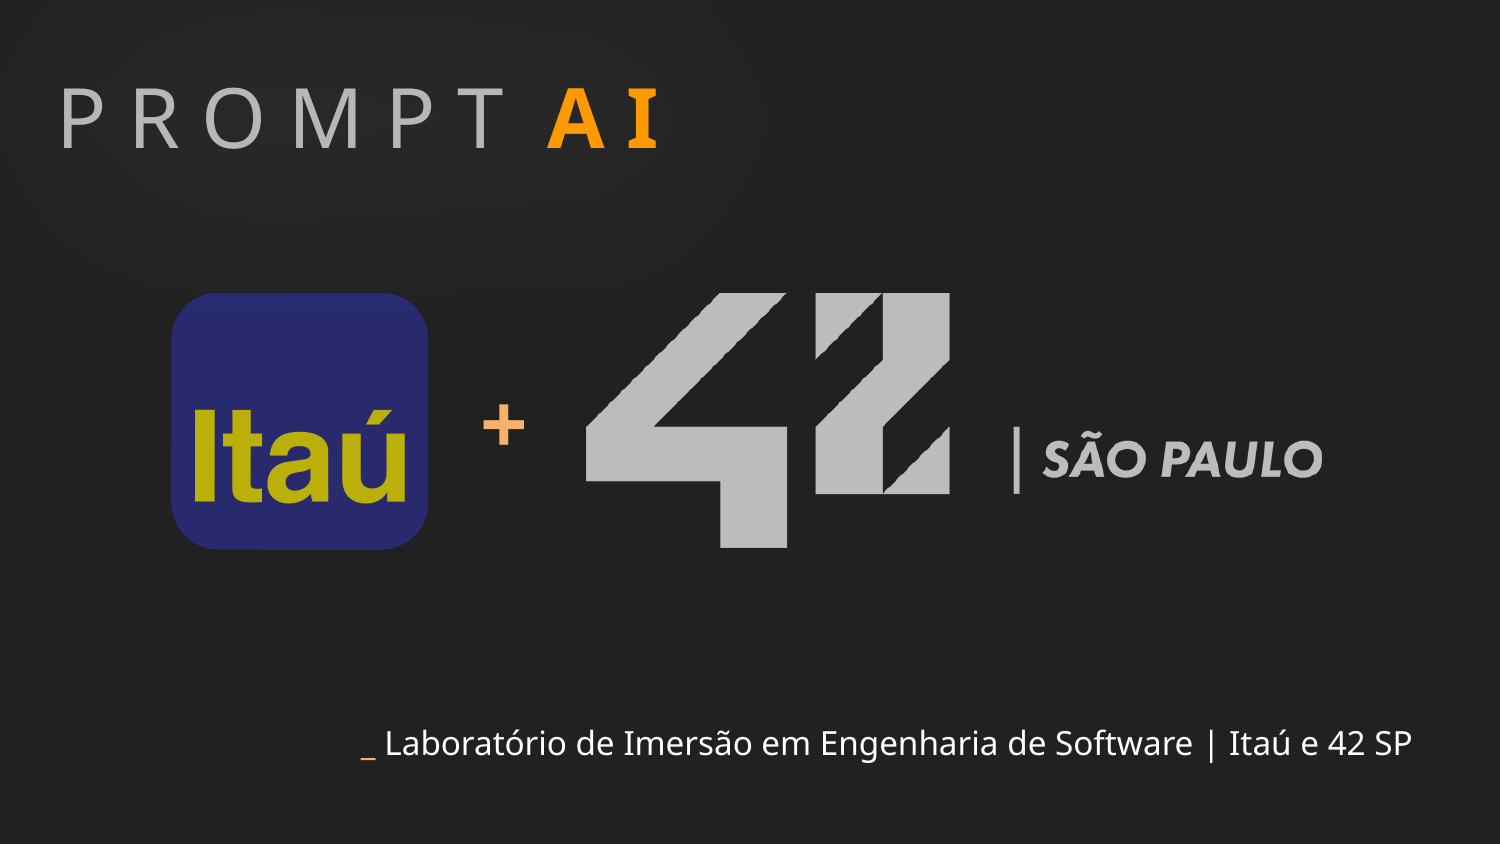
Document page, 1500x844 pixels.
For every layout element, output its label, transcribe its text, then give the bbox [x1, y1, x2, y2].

title P R O M P T A I [41, 66, 1439, 180]
subtitle _ Laboratório de Imersão em Engenharia de Software | Itaú e 42 SP [188, 706, 1500, 780]
text_box + [465, 356, 533, 487]
picture [585, 292, 1322, 548]
picture [153, 275, 446, 568]
